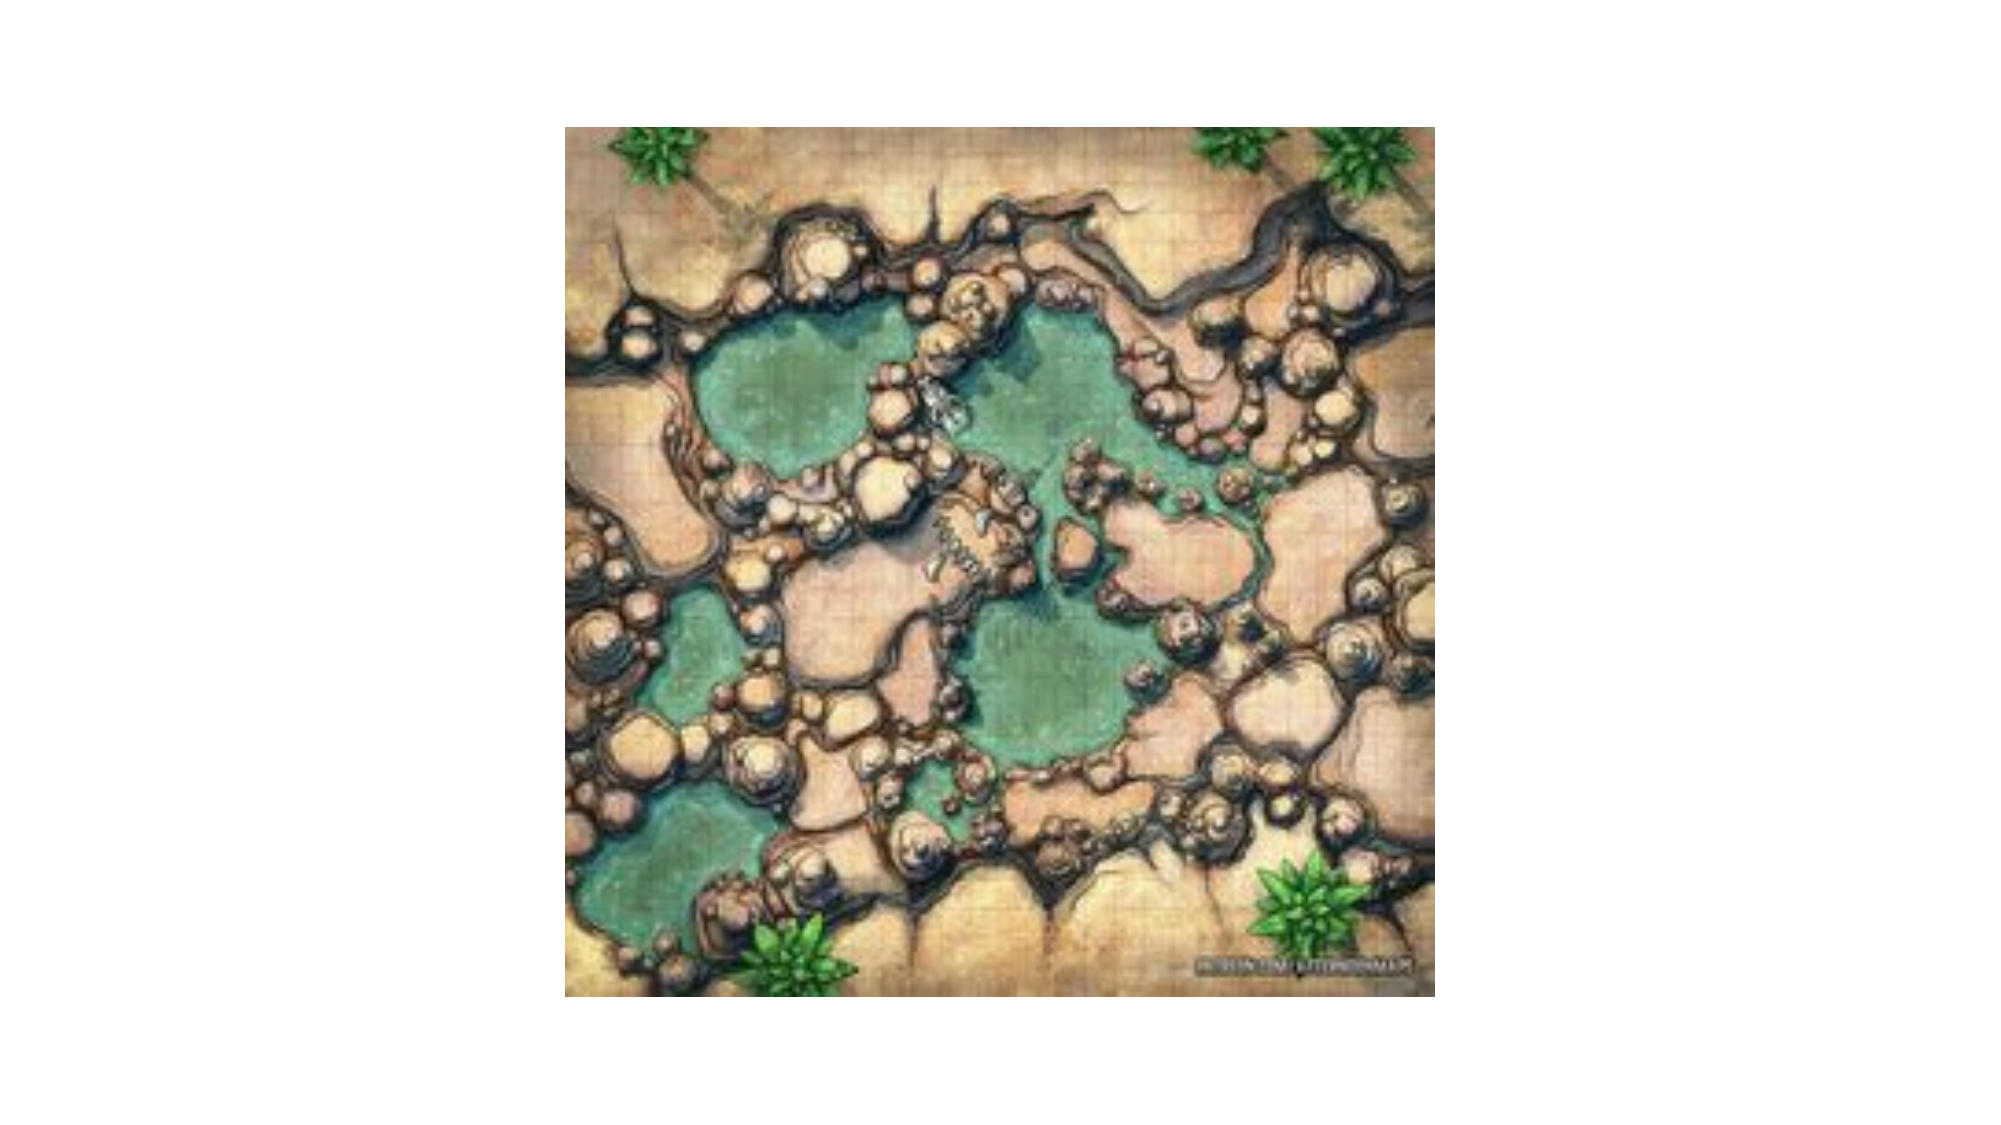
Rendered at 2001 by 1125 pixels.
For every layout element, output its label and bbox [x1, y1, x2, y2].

picture [564, 127, 1436, 998]
